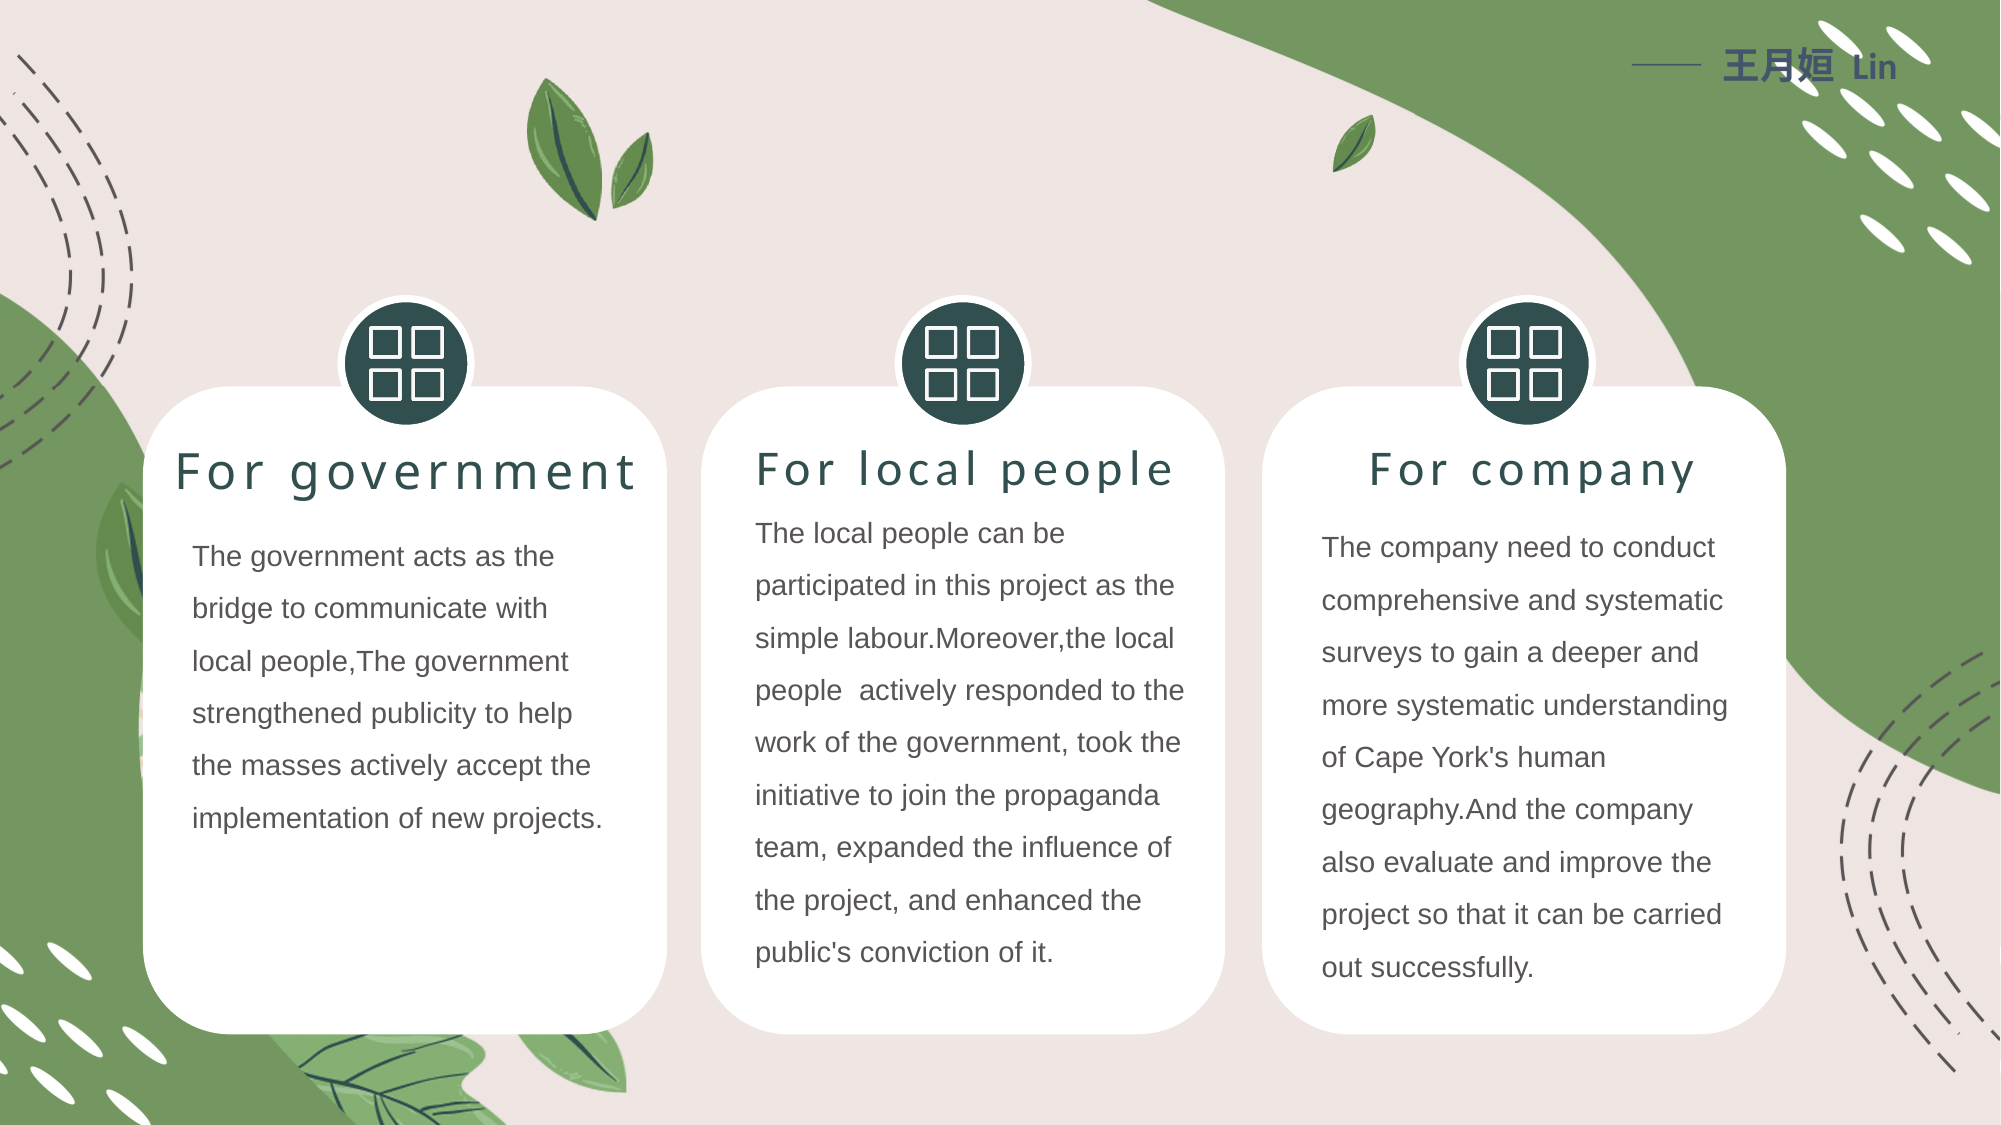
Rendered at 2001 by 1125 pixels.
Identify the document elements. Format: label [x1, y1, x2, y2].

text_box [689, 298, 1248, 1035]
text_box [502, 55, 1379, 241]
text_box [120, 298, 689, 1035]
text_box [1248, 298, 1816, 1049]
picture [0, 0, 2001, 1125]
